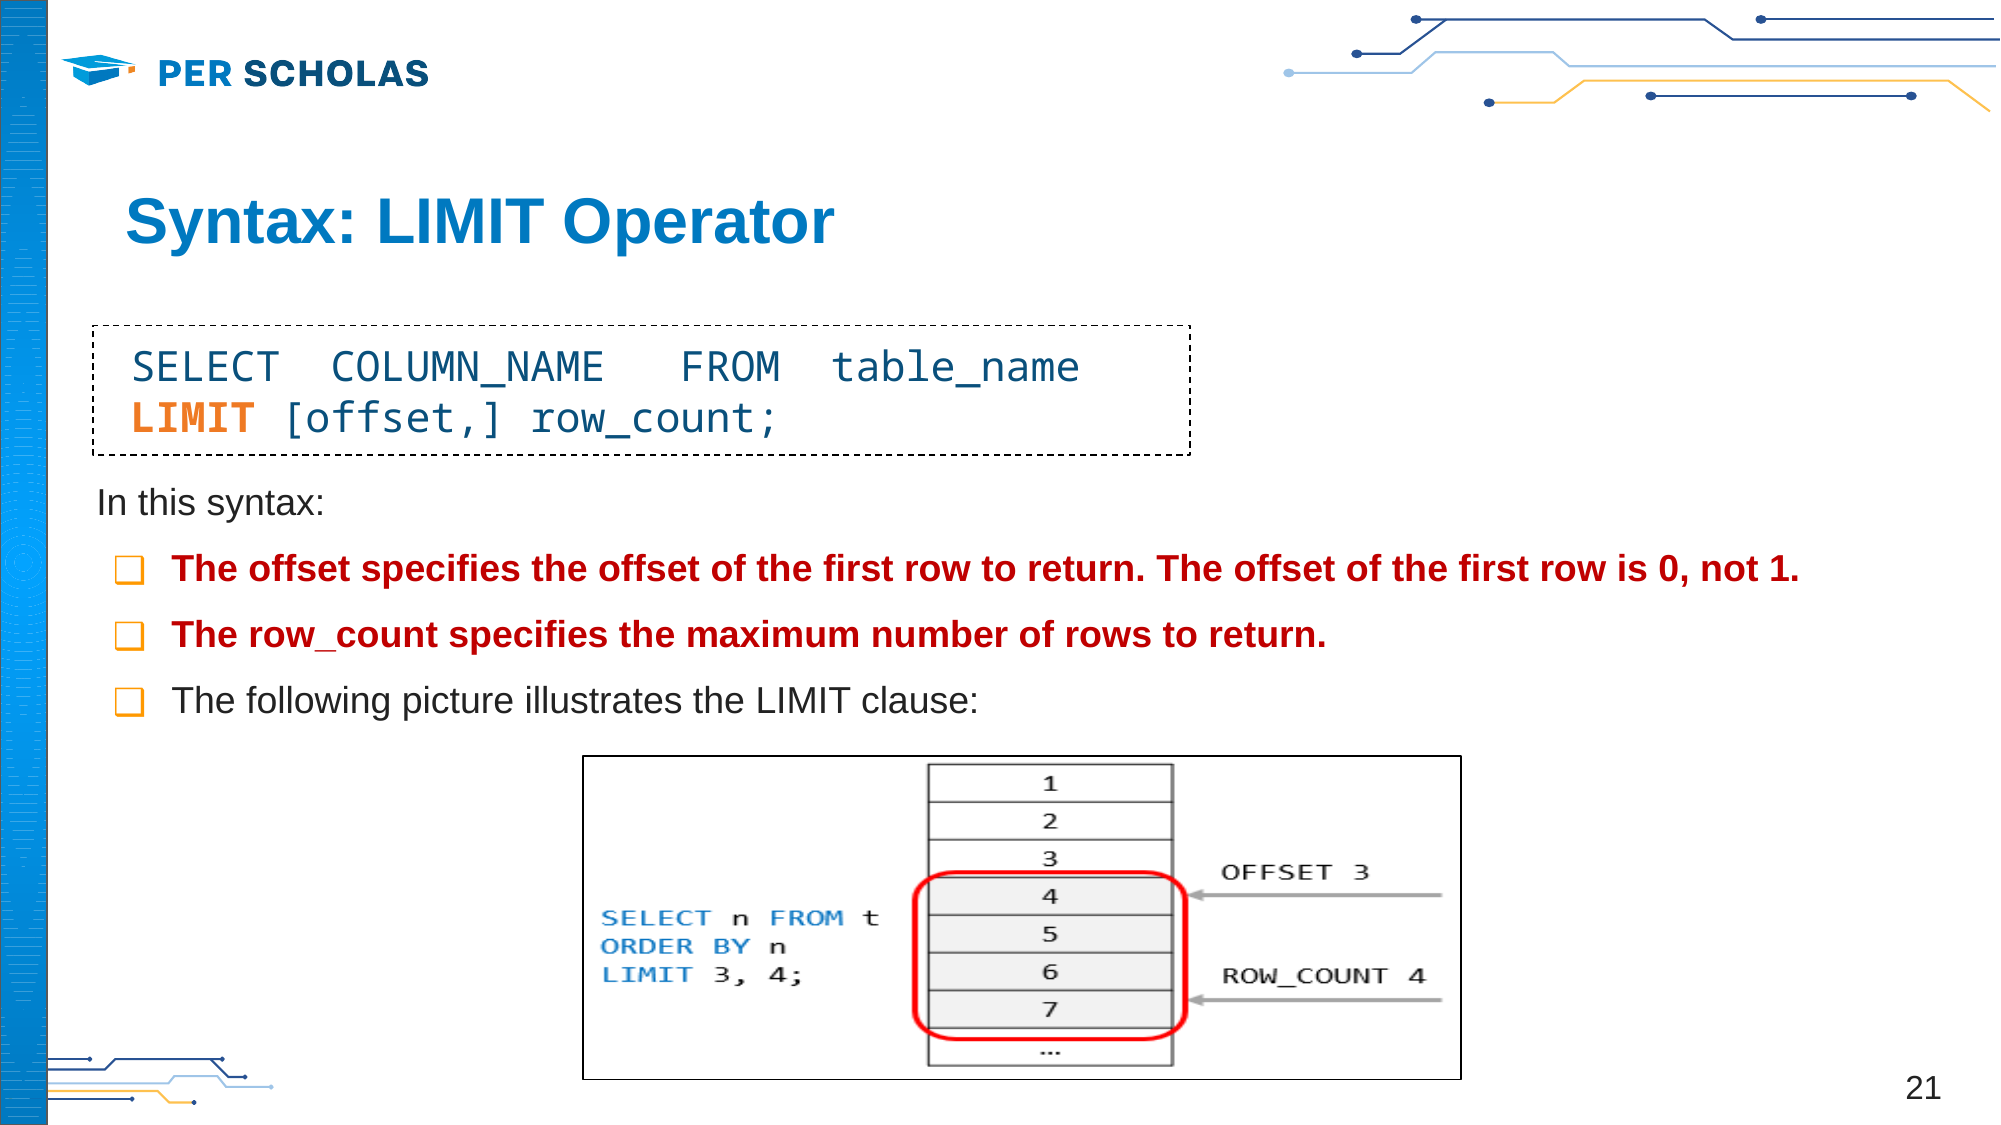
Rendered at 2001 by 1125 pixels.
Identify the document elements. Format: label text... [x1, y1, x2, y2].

picture [583, 756, 1461, 1079]
text_box SELECT COLUMN_NAME FROM table_name LIMIT [offset,] row_count; [93, 325, 1191, 456]
list In this syntax: The offset specifies the offset of the first row to return. The offset of the first row is 0, not 1. The row_count specifies the maximum number of rows to return. The following picture illustrates the LIMIT clause: [81, 463, 1963, 1108]
slide_number ‹#› [1860, 1024, 1988, 1114]
title Syntax: LIMIT Operator [93, 159, 1869, 276]
picture [48, 23, 452, 110]
